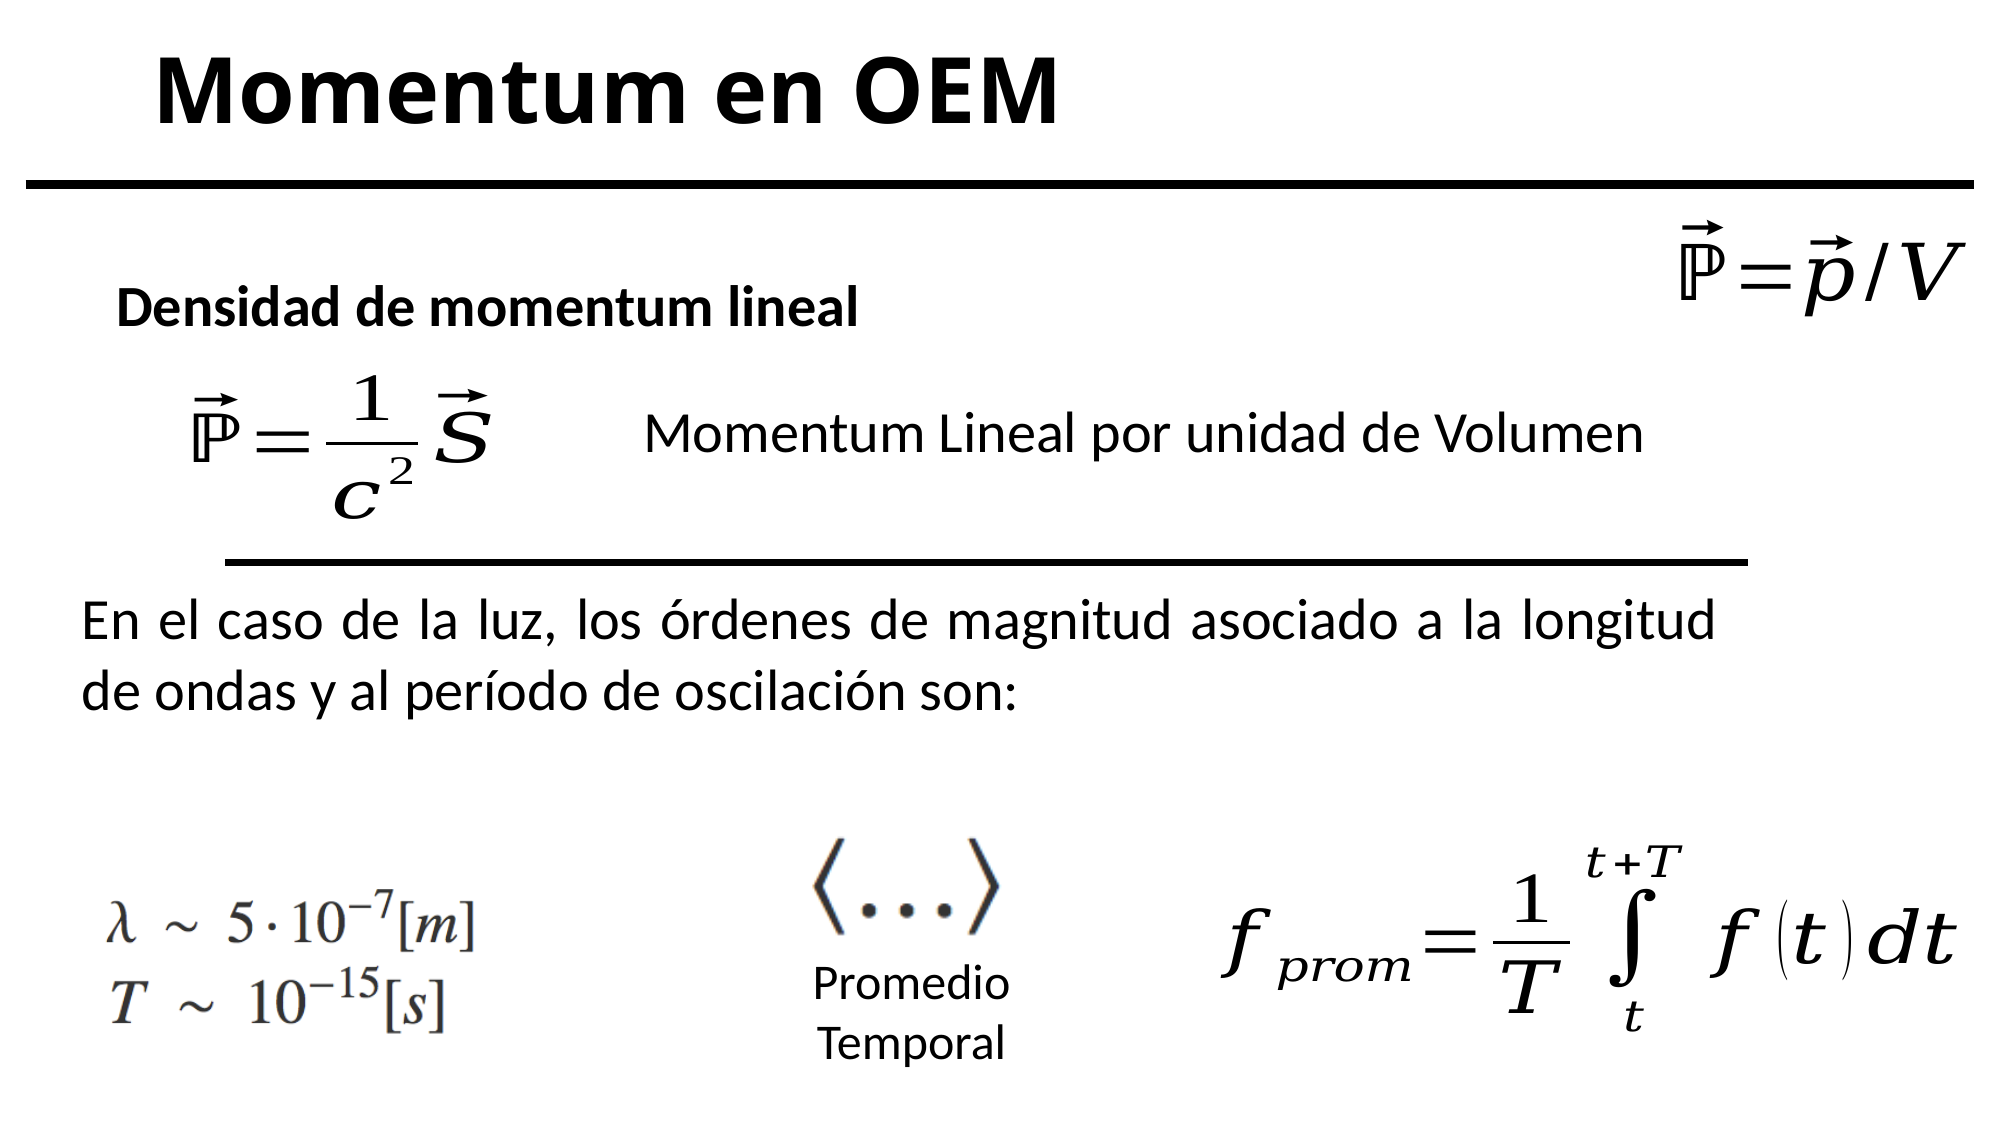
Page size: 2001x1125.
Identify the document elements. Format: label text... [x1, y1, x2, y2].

text_box Densidad de momentum lineal [101, 260, 875, 346]
text_box En el caso de la luz, los órdenes de magnitud asociado a la longitud de ondas y al período de oscilación son: [66, 574, 1733, 729]
title Momentum en OEM [137, 26, 1863, 161]
text_box Momentum Lineal por unidad de Volumen [628, 386, 1661, 472]
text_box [796, 814, 1027, 1079]
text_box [95, 877, 482, 1043]
